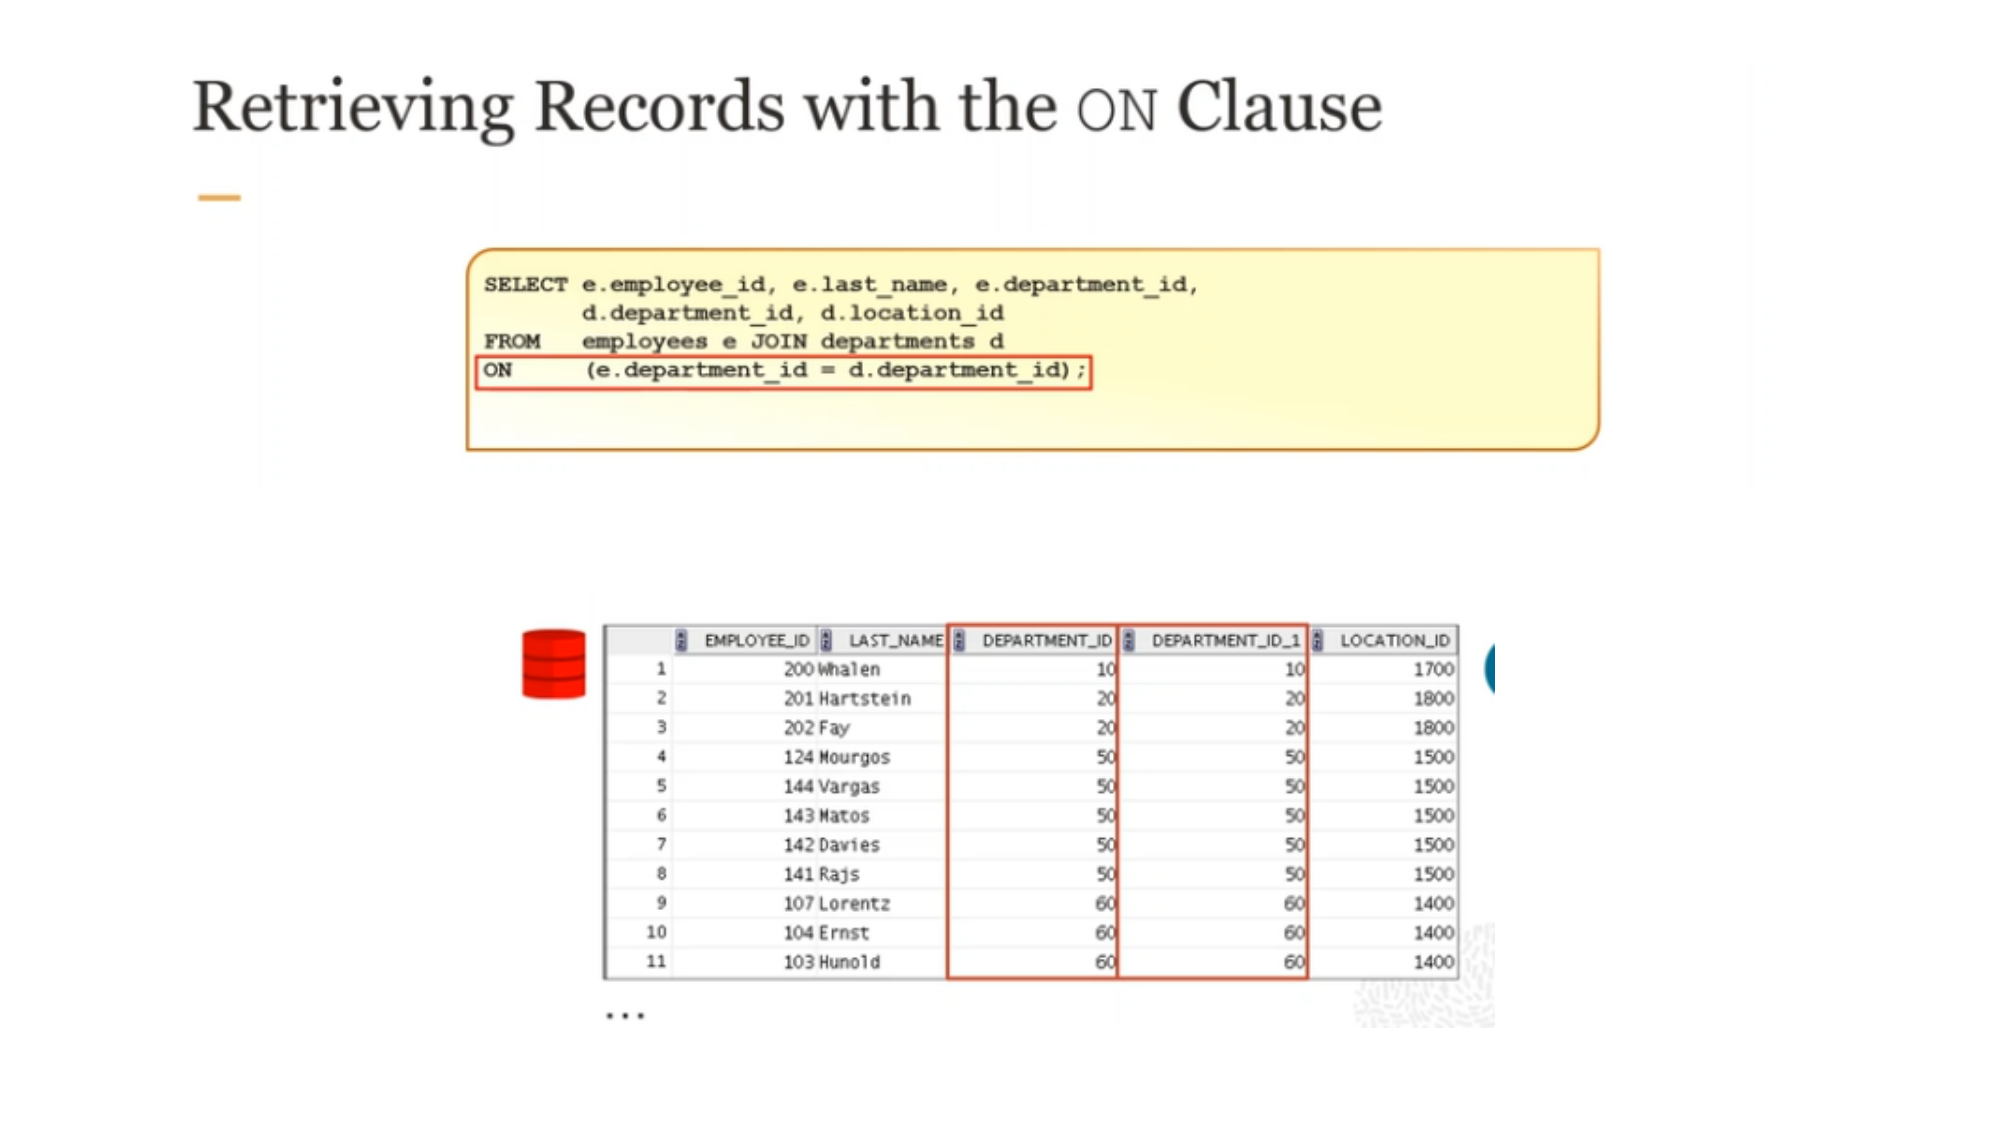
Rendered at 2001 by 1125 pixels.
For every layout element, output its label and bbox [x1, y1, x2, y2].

picture [150, 59, 1806, 491]
picture [462, 589, 1495, 1028]
